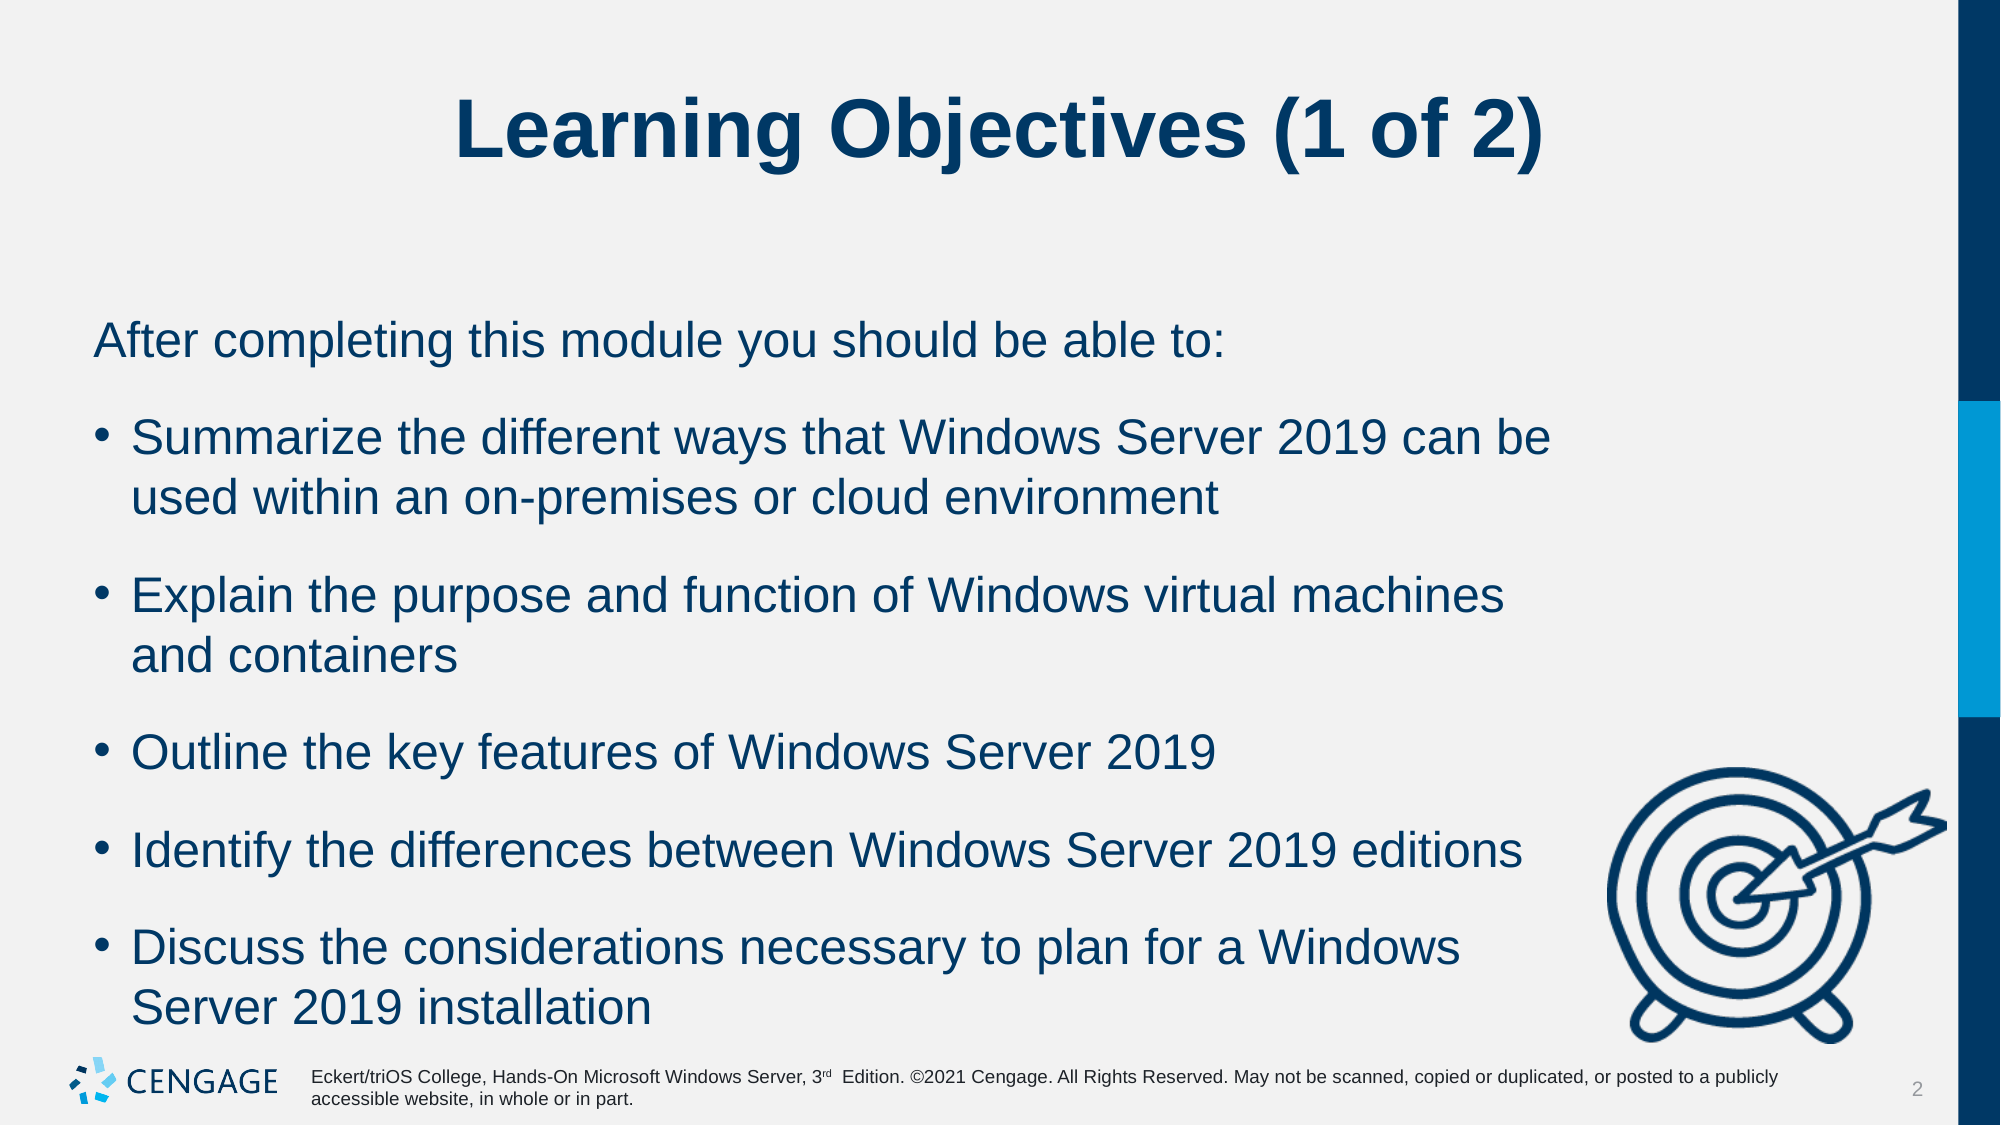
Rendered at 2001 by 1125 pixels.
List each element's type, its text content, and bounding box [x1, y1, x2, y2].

list After completing this module you should be able to: Summarize the different ways that Windows Server 2019 can be used within an on-premises or cloud environment Explain the purpose and function of Windows virtual machines and containers Outline the key features of Windows Server 2019 Identify the differences between Windows Server 2019 editions Discuss the considerations necessary to plan for a Windows Server 2019 installation [78, 299, 1608, 1014]
picture [69, 1057, 277, 1104]
picture [1607, 767, 1947, 1044]
title Learning Objectives (1 of 2) [78, 77, 1923, 278]
